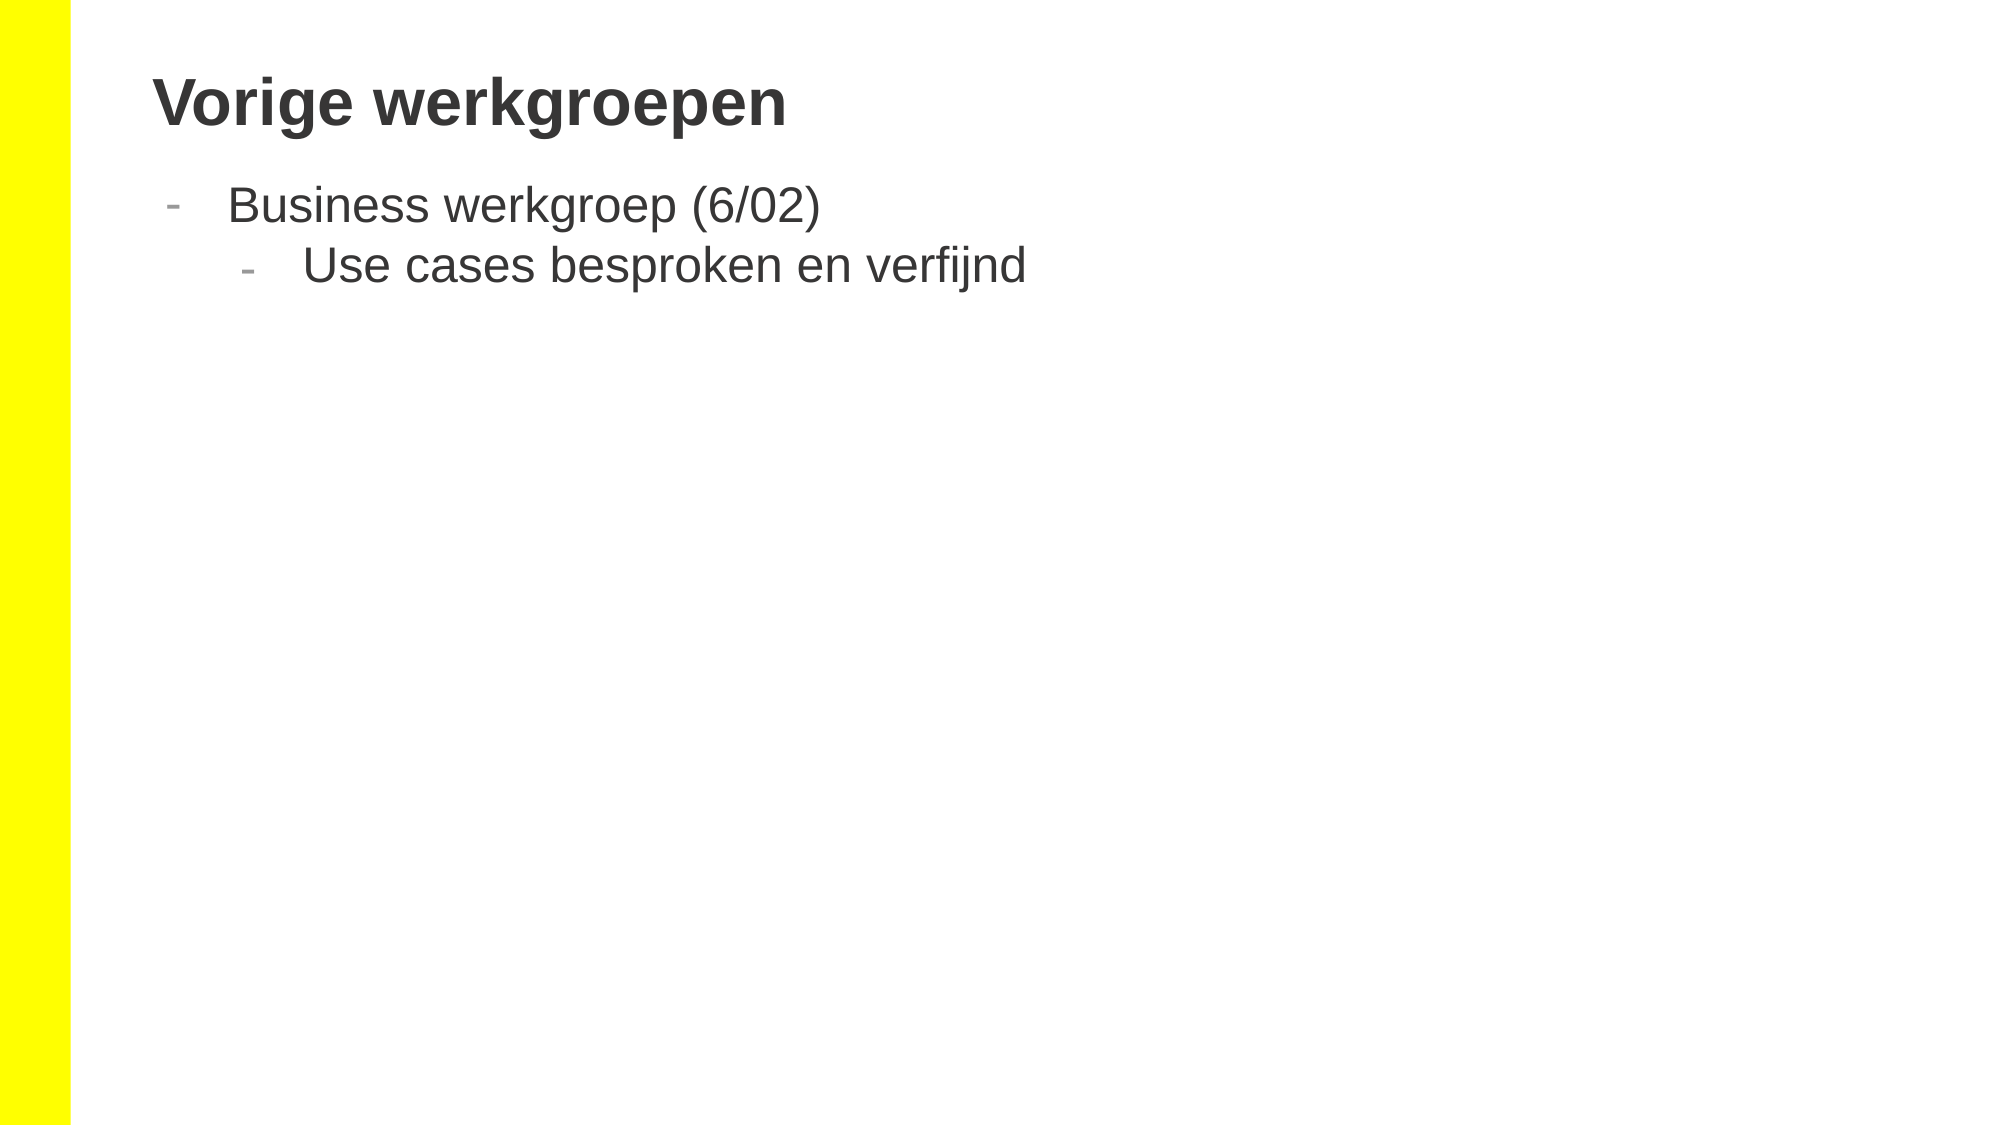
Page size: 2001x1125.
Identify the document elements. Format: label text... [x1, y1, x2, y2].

title Vorige werkgroepen [137, 59, 1863, 222]
list Business werkgroep (6/02) Use cases besproken en verfijnd [137, 222, 1863, 985]
